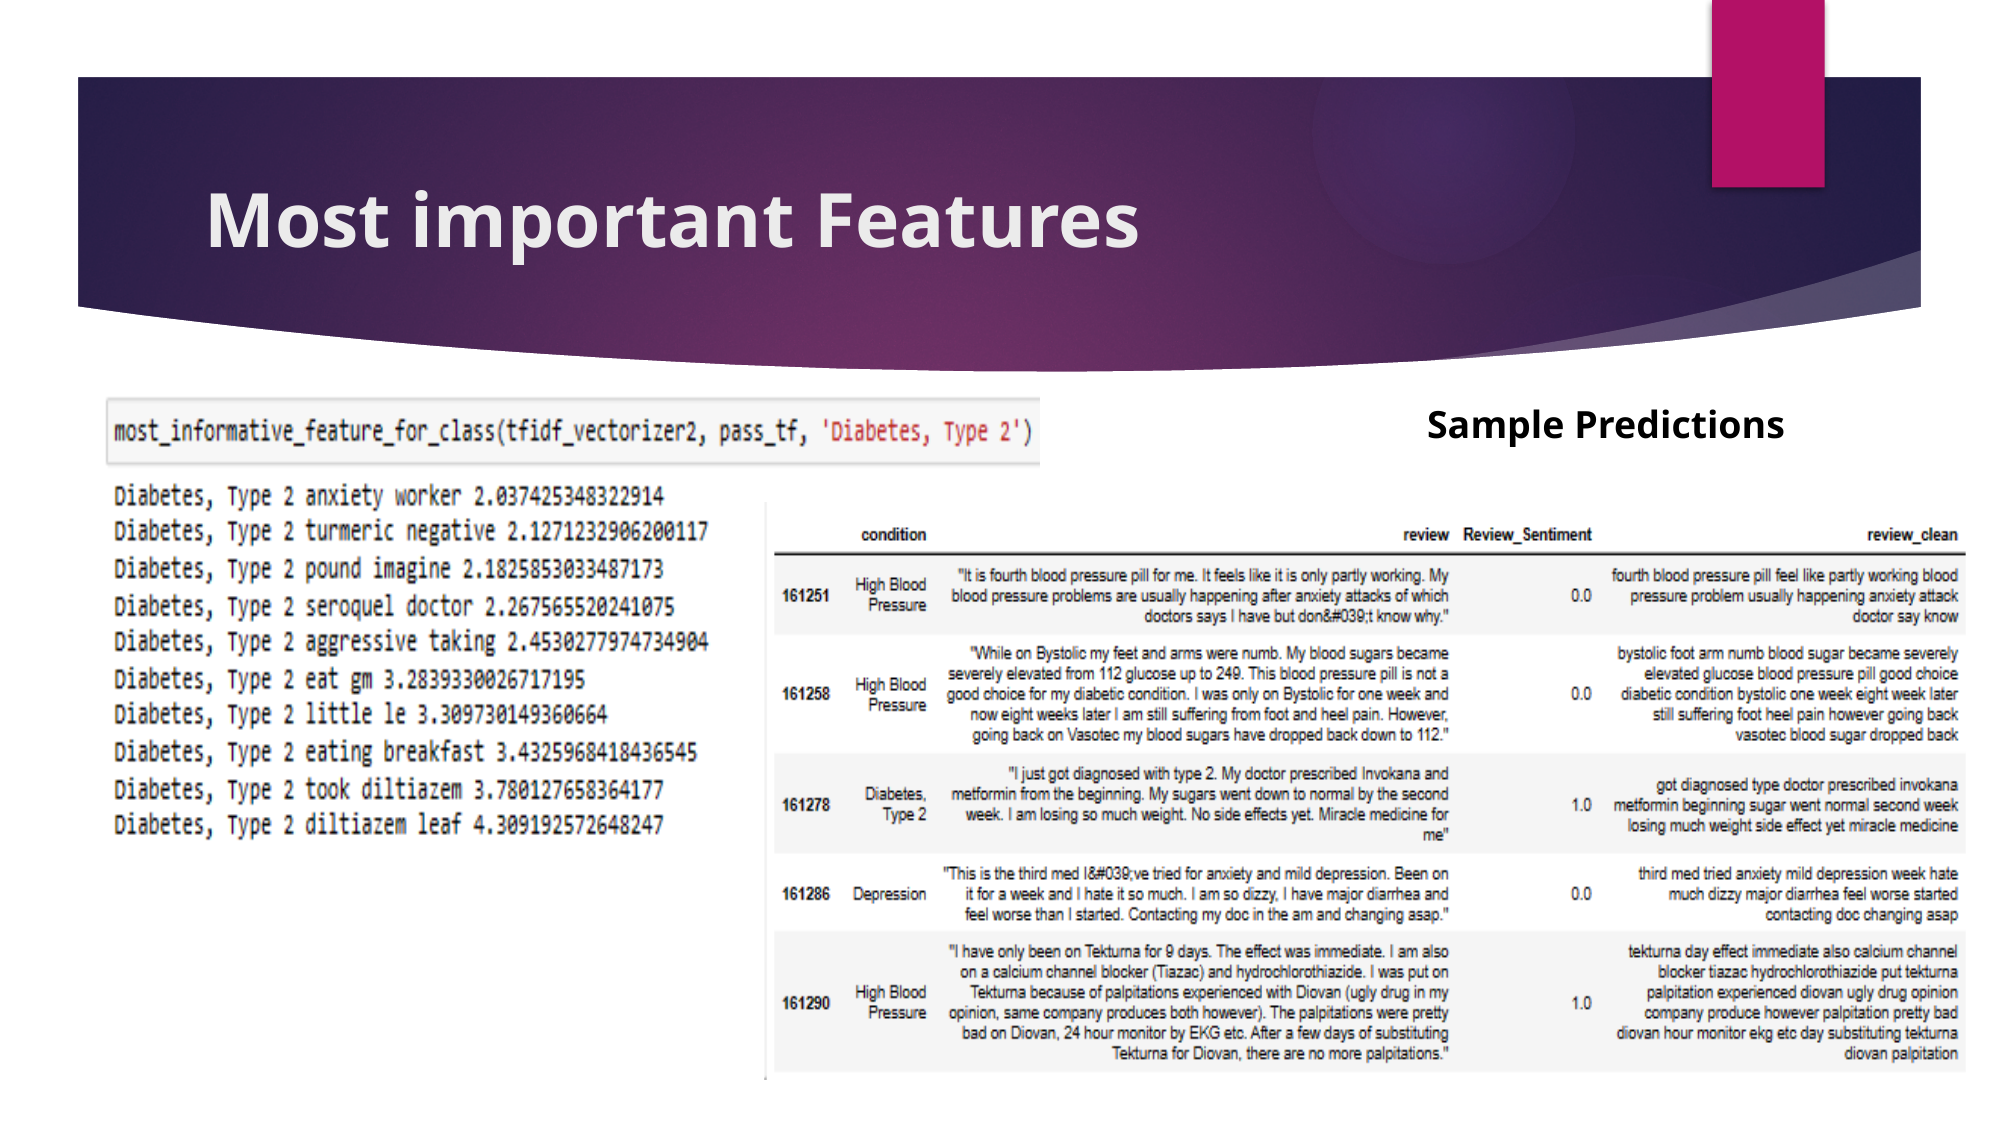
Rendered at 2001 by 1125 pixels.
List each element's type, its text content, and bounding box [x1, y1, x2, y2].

picture [764, 502, 1970, 1080]
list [101, 393, 1040, 913]
title Most important Features [189, 159, 1627, 276]
text_box Sample Predictions [1412, 393, 1801, 454]
